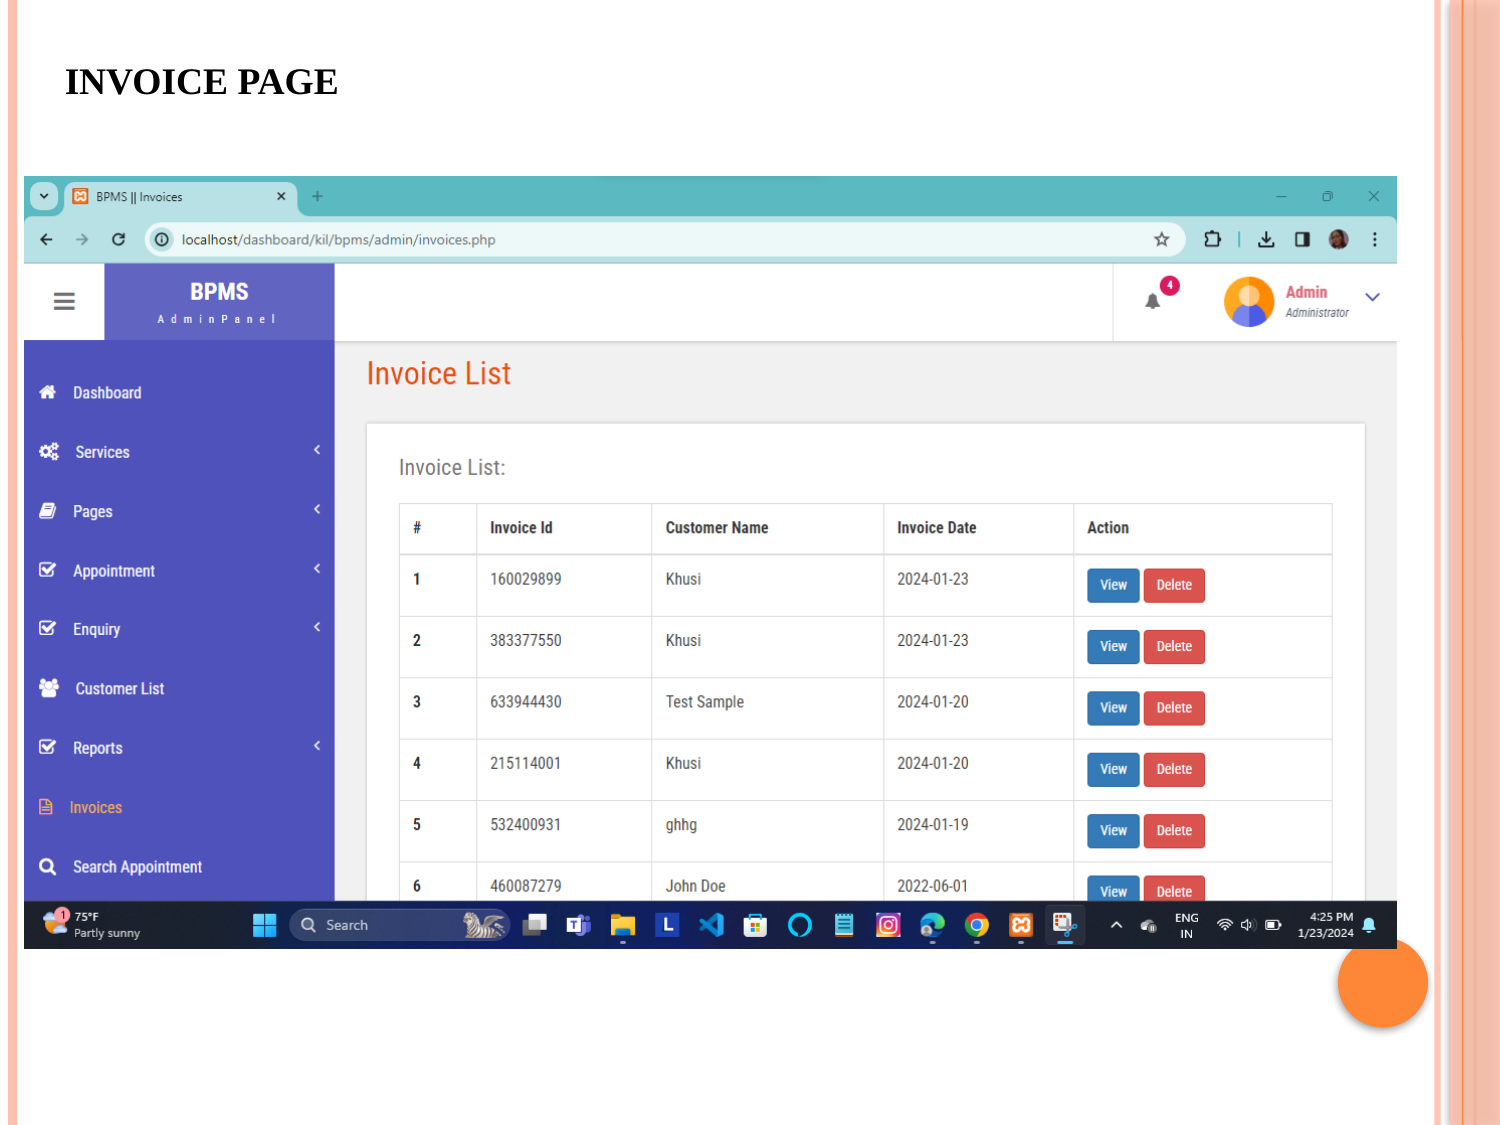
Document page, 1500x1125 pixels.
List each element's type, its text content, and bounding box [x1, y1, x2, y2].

picture [24, 175, 1398, 950]
text_box INVOICE PAGE [50, 49, 388, 155]
